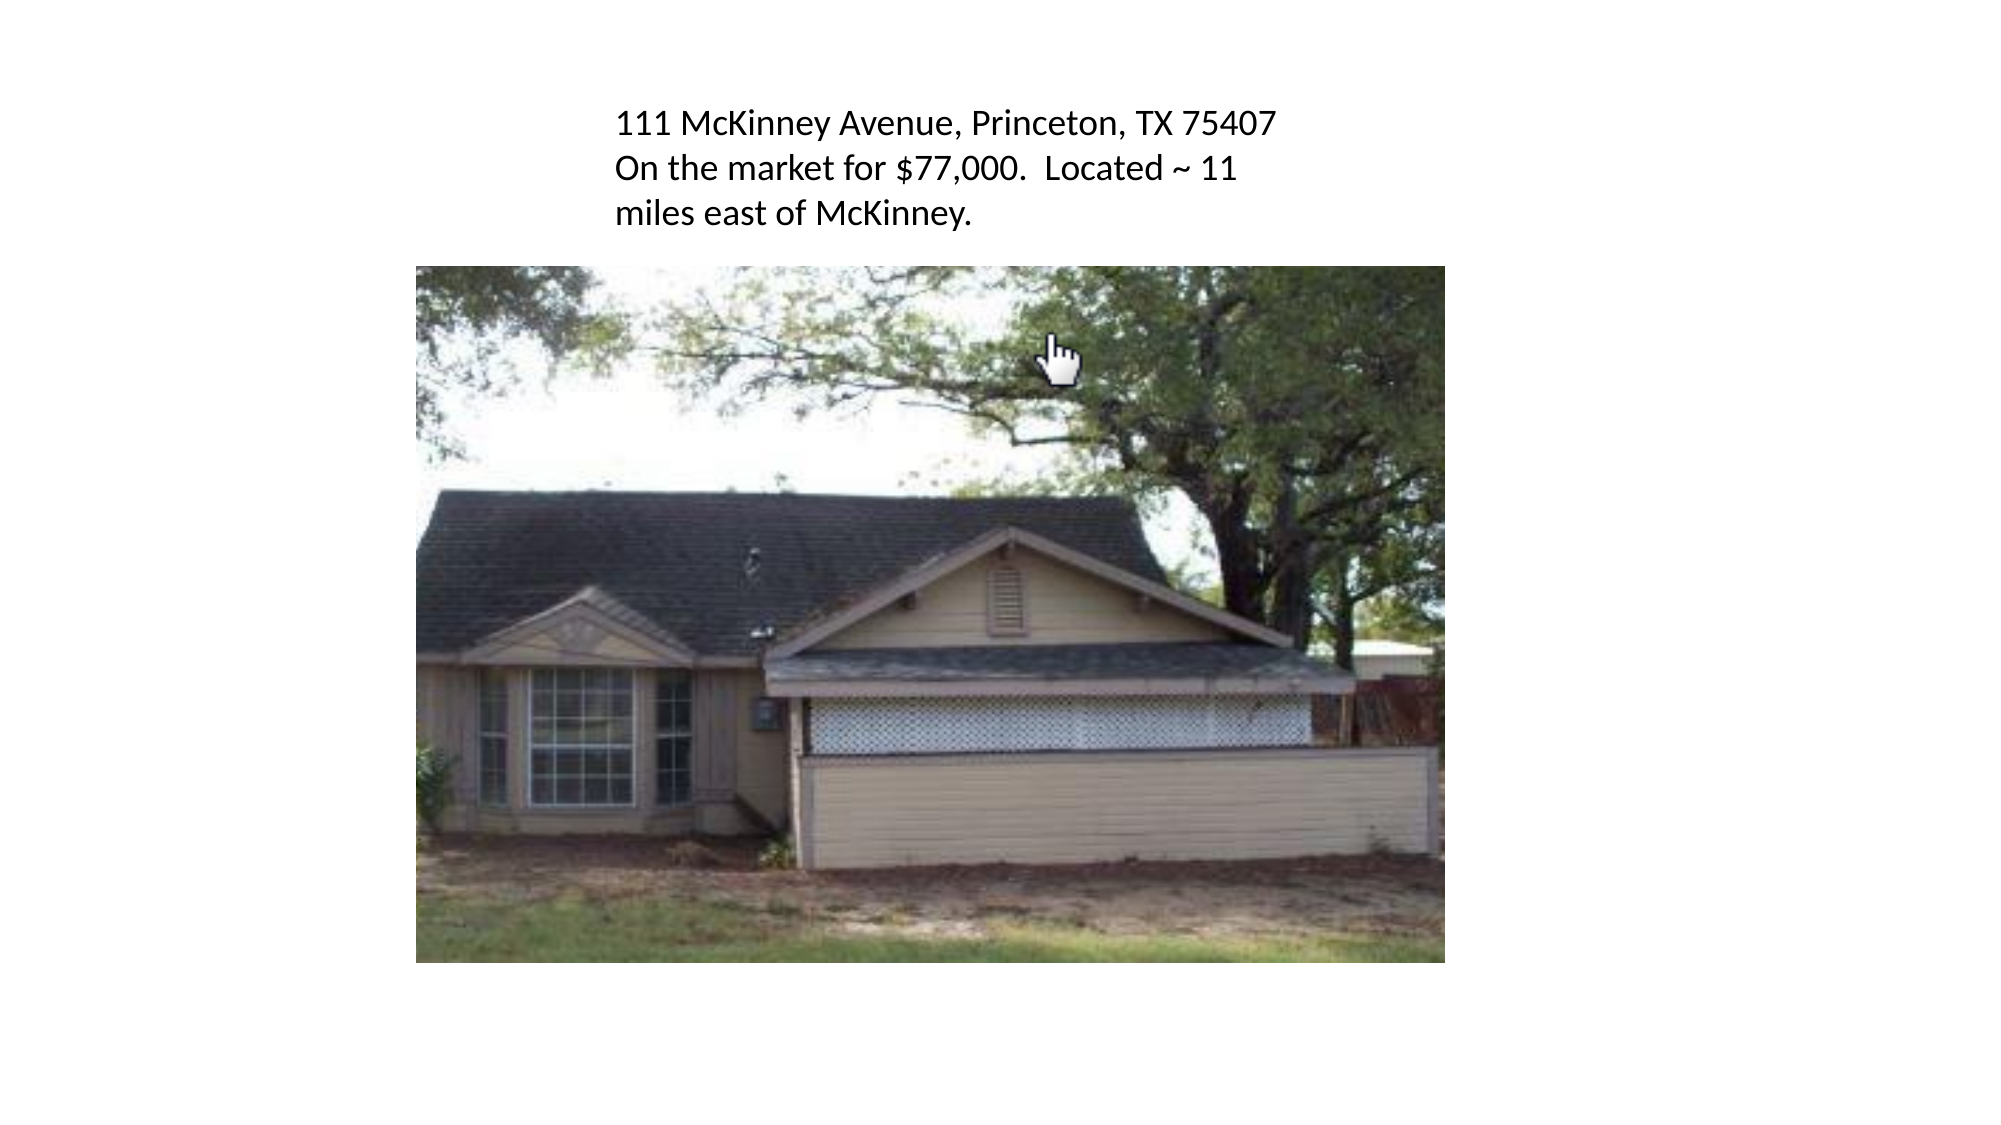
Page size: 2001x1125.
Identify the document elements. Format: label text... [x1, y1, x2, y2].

picture [416, 266, 1445, 963]
text_box 111 McKinney Avenue, Princeton, TX 75407 On the market for $77,000. Located ~ 11 miles east of McKinney. [600, 90, 1308, 241]
